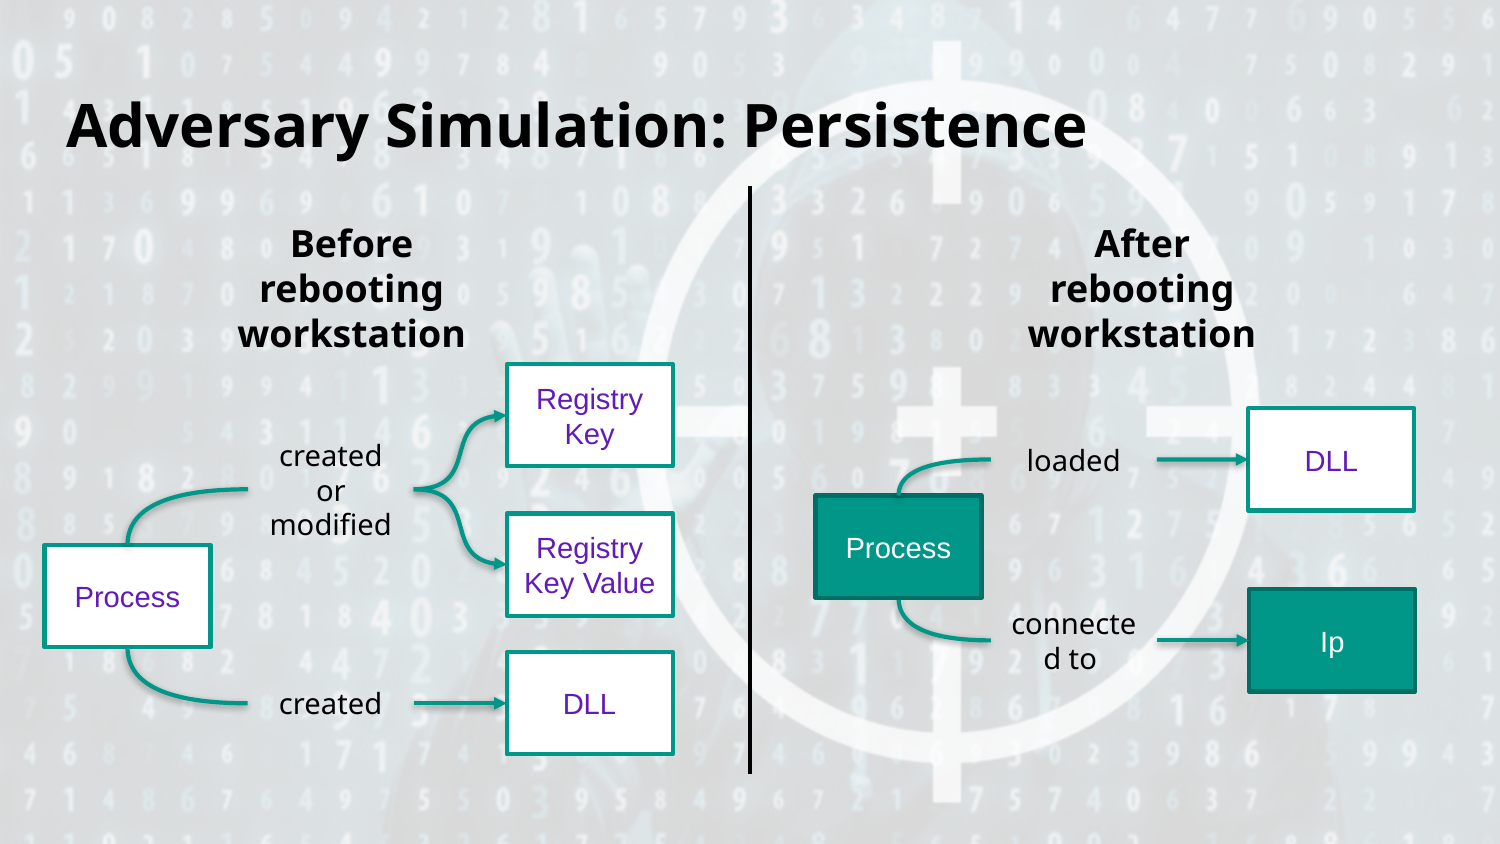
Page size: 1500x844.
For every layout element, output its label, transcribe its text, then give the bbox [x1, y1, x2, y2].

text_box DLL [1246, 406, 1416, 513]
text_box DLL [505, 650, 675, 756]
text_box After rebooting workstation [990, 236, 1294, 338]
text_box Process [42, 543, 213, 649]
text_box Registry Key Value [505, 511, 675, 618]
text_box Ip [1247, 587, 1417, 694]
text_box Registry Key [505, 362, 675, 468]
text_box created [247, 683, 414, 724]
text_box loaded [990, 439, 1157, 480]
text_box Before rebooting workstation [194, 236, 509, 338]
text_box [127, 489, 249, 546]
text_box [898, 459, 992, 496]
title Adversary Simulation: Persistence [51, 72, 1449, 176]
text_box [413, 415, 508, 488]
text_box connected to [990, 620, 1157, 661]
text_box created or modified [248, 469, 408, 510]
text_box Process [813, 493, 984, 600]
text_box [898, 597, 992, 641]
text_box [127, 647, 248, 704]
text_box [413, 489, 508, 565]
